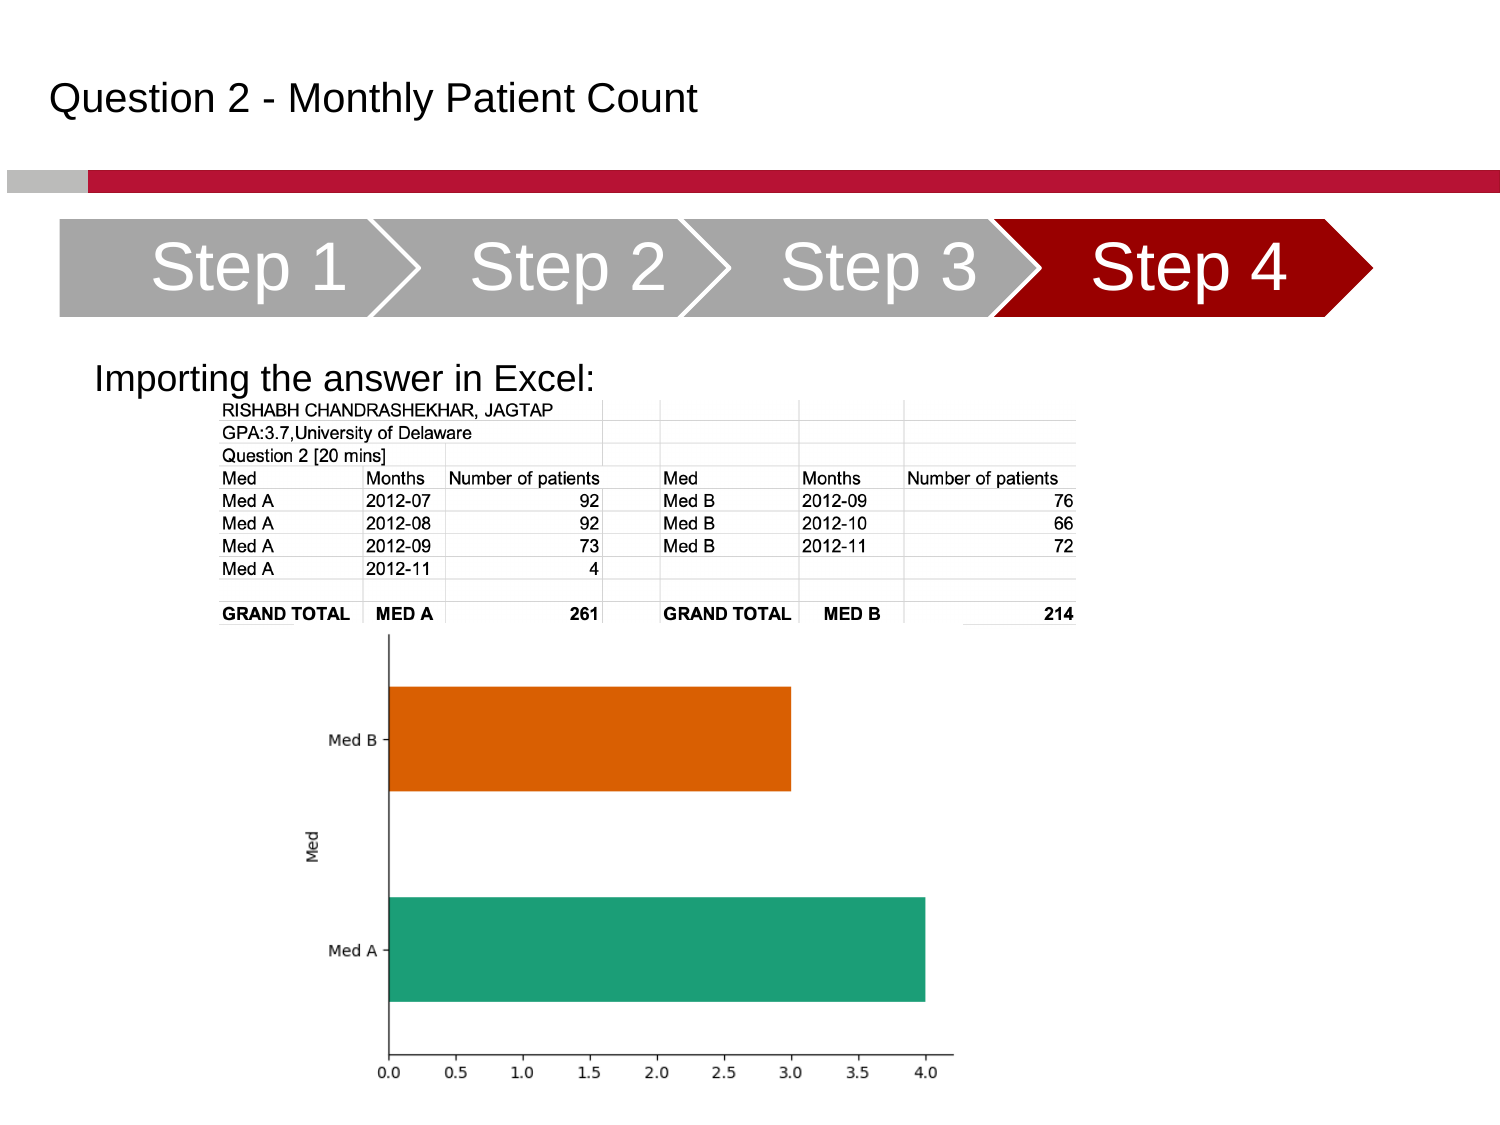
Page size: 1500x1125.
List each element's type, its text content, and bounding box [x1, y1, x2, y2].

text_box Importing the answer in Excel: [79, 346, 611, 406]
text_box Question 2 - Monthly Patient Count [34, 63, 1500, 129]
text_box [56, 216, 1378, 320]
picture [219, 400, 1077, 1093]
